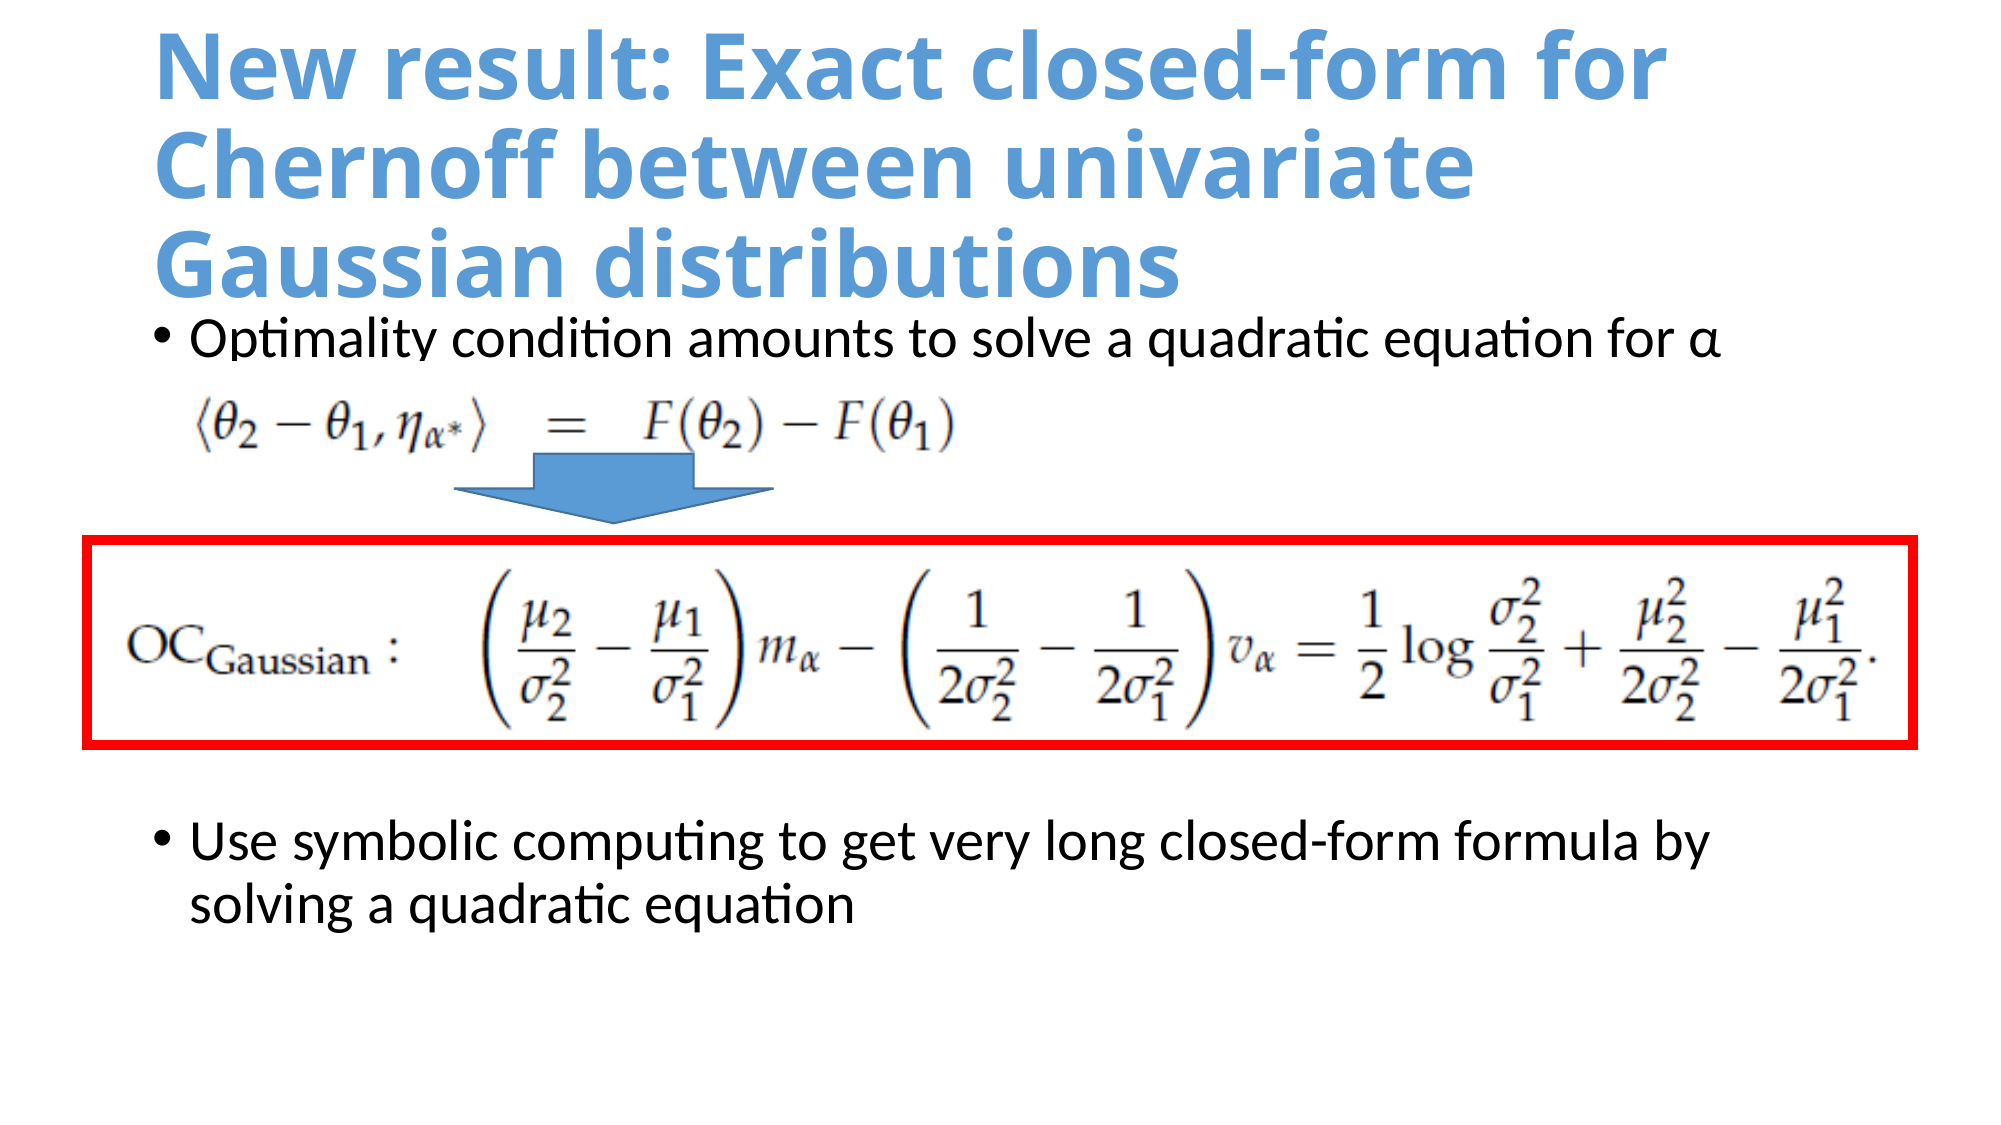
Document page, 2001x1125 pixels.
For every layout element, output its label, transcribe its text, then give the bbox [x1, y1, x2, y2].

list Optimality condition amounts to solve a quadratic equation for α Use symbolic computing to get very long closed-form formula by solving a quadratic equation [137, 746, 1863, 1014]
text_box [453, 462, 774, 514]
picture [180, 361, 957, 462]
picture [86, 514, 1913, 746]
title New result: Exact closed-form for Chernoff between univariate Gaussian distributions [137, 59, 1863, 278]
list Optimality condition amounts to solve a quadratic equation for α Use symbolic computing to get very long closed-form formula by solving a quadratic equation [137, 299, 1863, 514]
